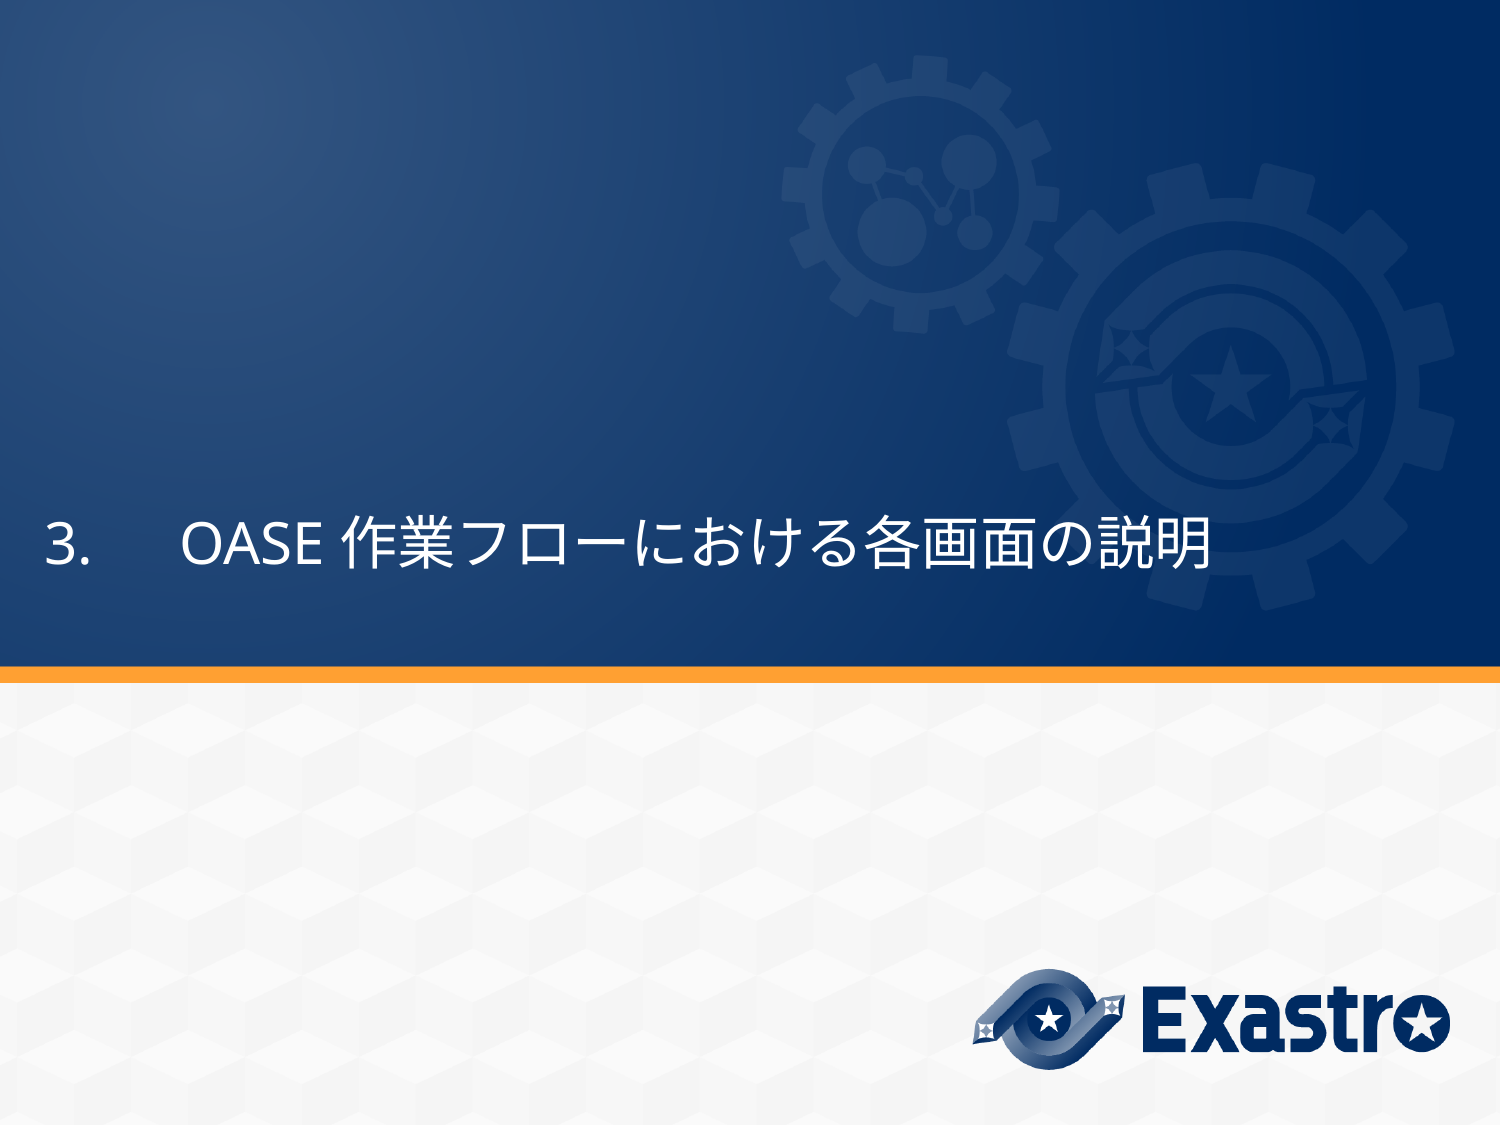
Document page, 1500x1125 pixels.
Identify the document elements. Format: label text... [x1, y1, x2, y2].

title 3. OASE作業フローにおける各画面の説明 [29, 499, 1471, 577]
picture [0, 0, 1500, 1125]
